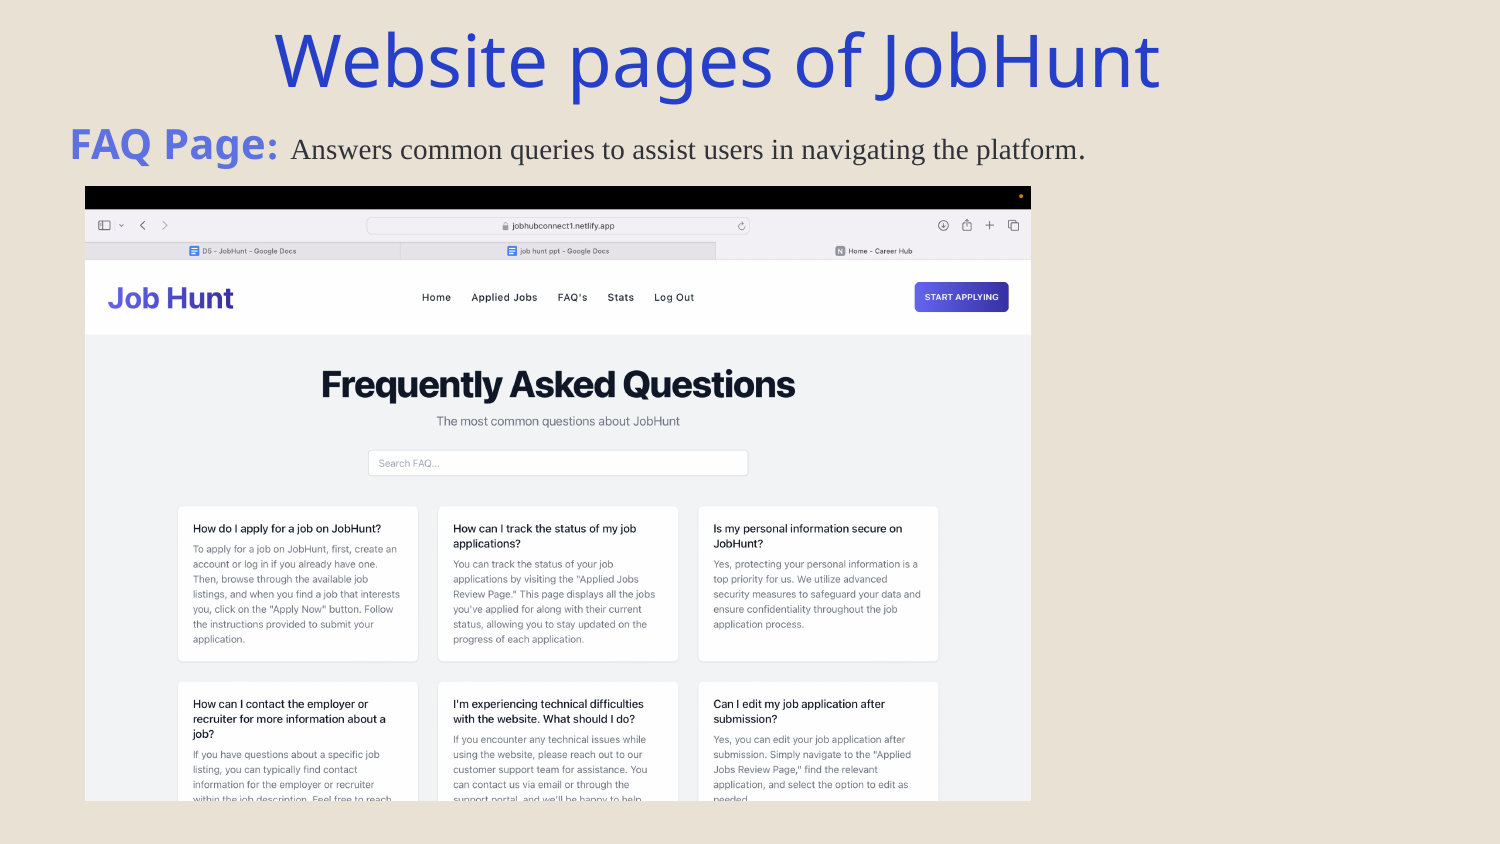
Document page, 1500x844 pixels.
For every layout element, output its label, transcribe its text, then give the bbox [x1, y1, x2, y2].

text_box Website pages of JobHunt [85, 0, 1352, 94]
text_box FAQ Page: Answers common queries to assist users in navigating the platform. [54, 103, 1101, 176]
picture [84, 186, 1031, 801]
